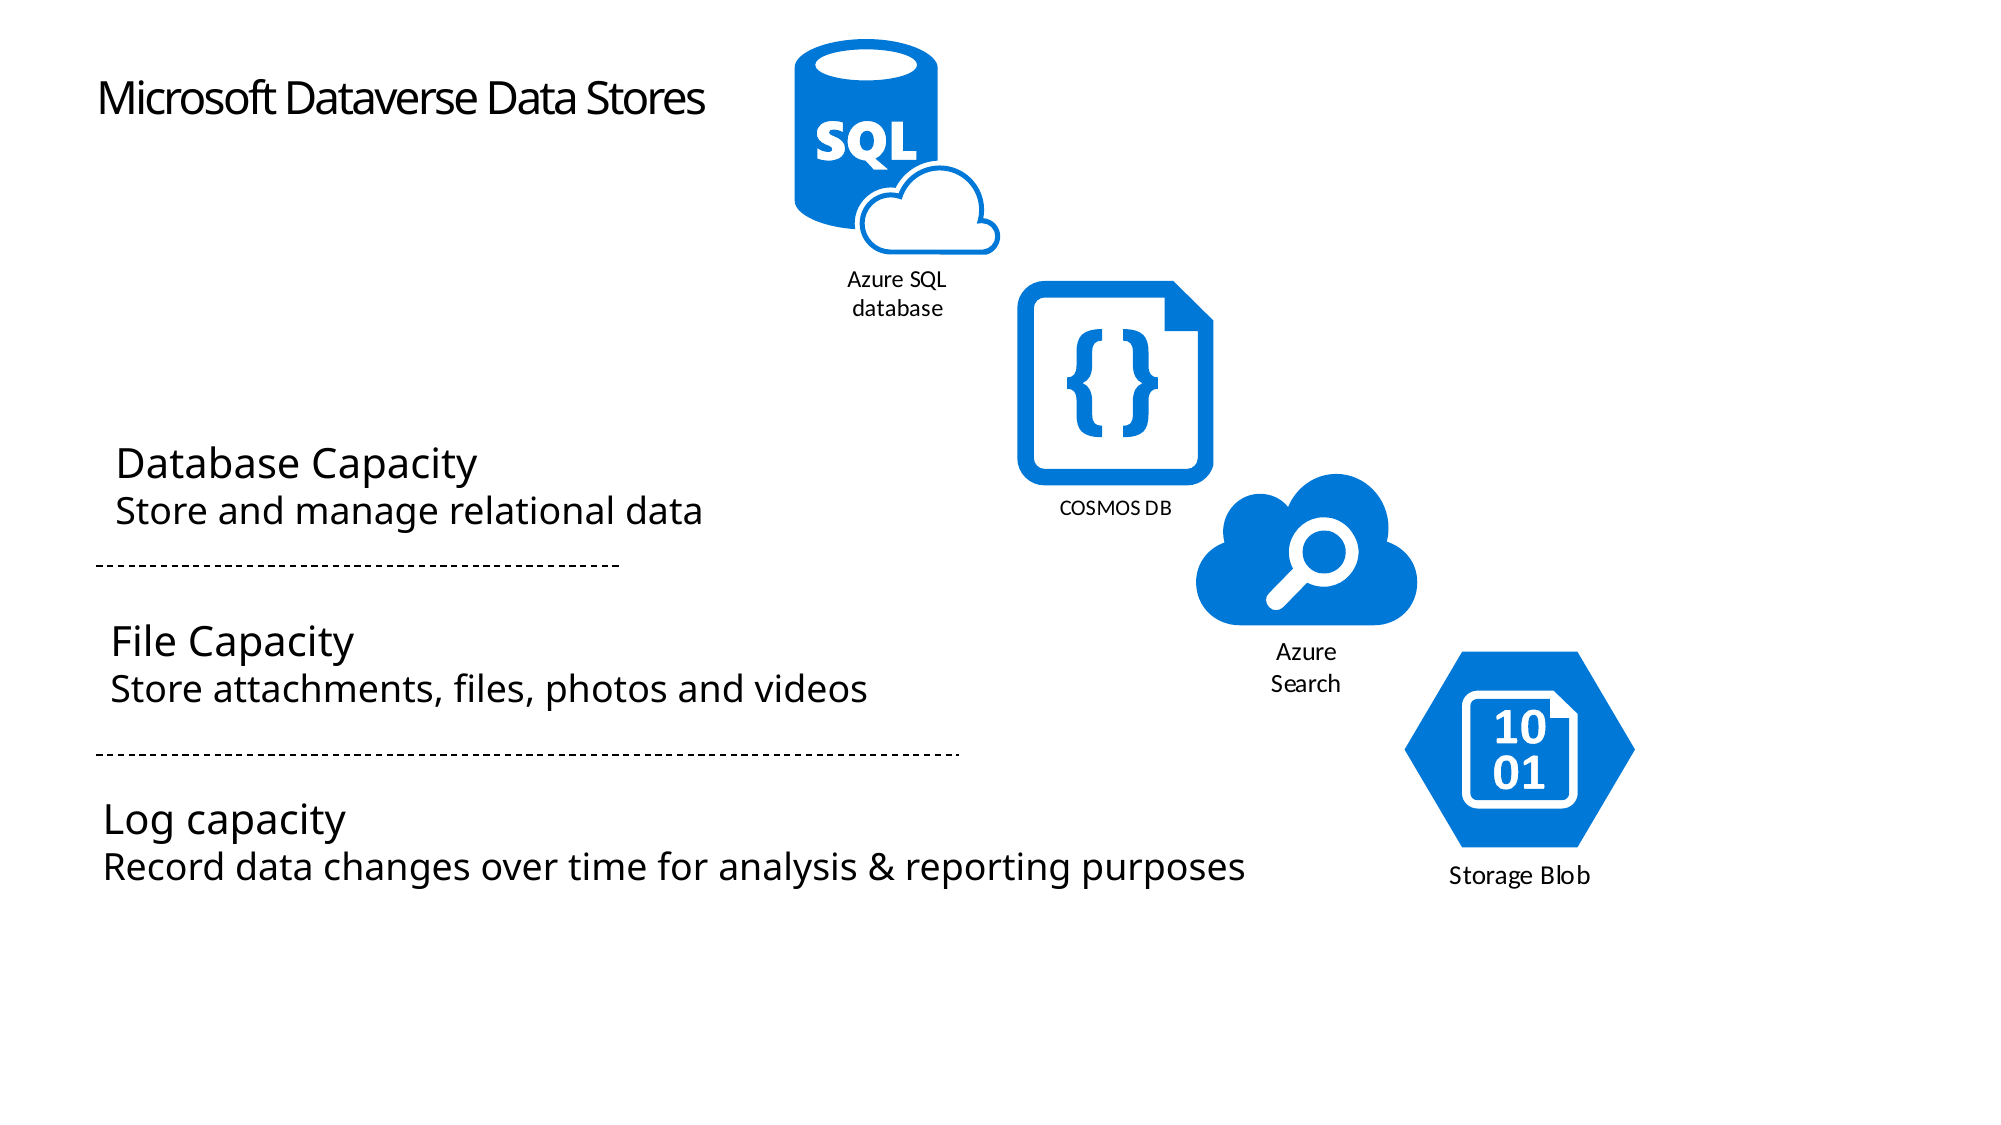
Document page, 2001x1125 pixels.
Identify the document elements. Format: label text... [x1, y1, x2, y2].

picture [790, 34, 1002, 335]
title Microsoft Dataverse Data Stores [96, 75, 711, 166]
picture [1014, 277, 1636, 906]
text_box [96, 241, 1217, 889]
